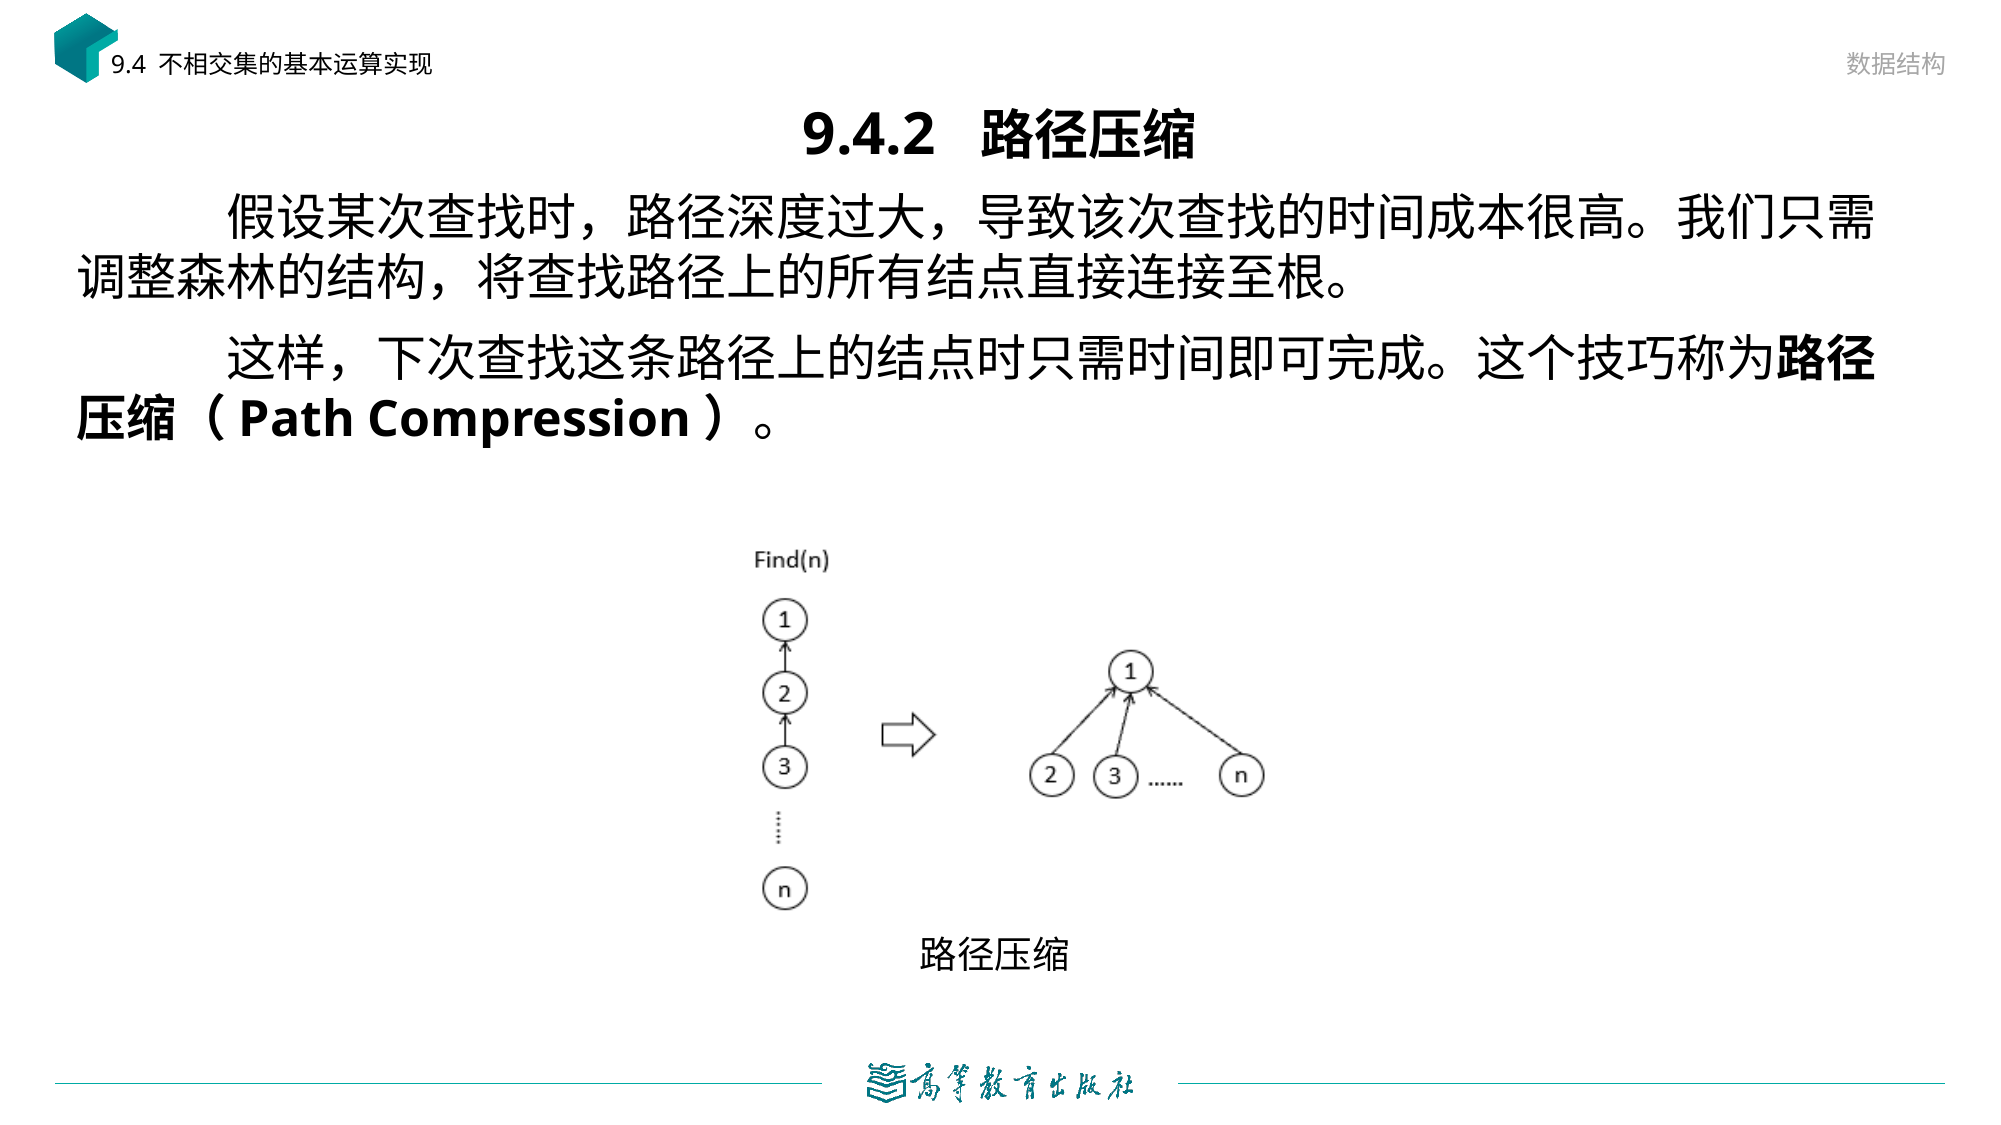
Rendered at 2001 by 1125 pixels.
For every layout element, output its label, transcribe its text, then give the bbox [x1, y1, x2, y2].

picture [867, 1063, 1133, 1103]
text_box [699, 500, 1290, 1001]
list 数据结构 [1115, 32, 1962, 86]
subtitle 9.4 不相交集的基本运算实现 [95, 44, 894, 99]
title 9.4.2 路径压缩 [137, 92, 1863, 178]
